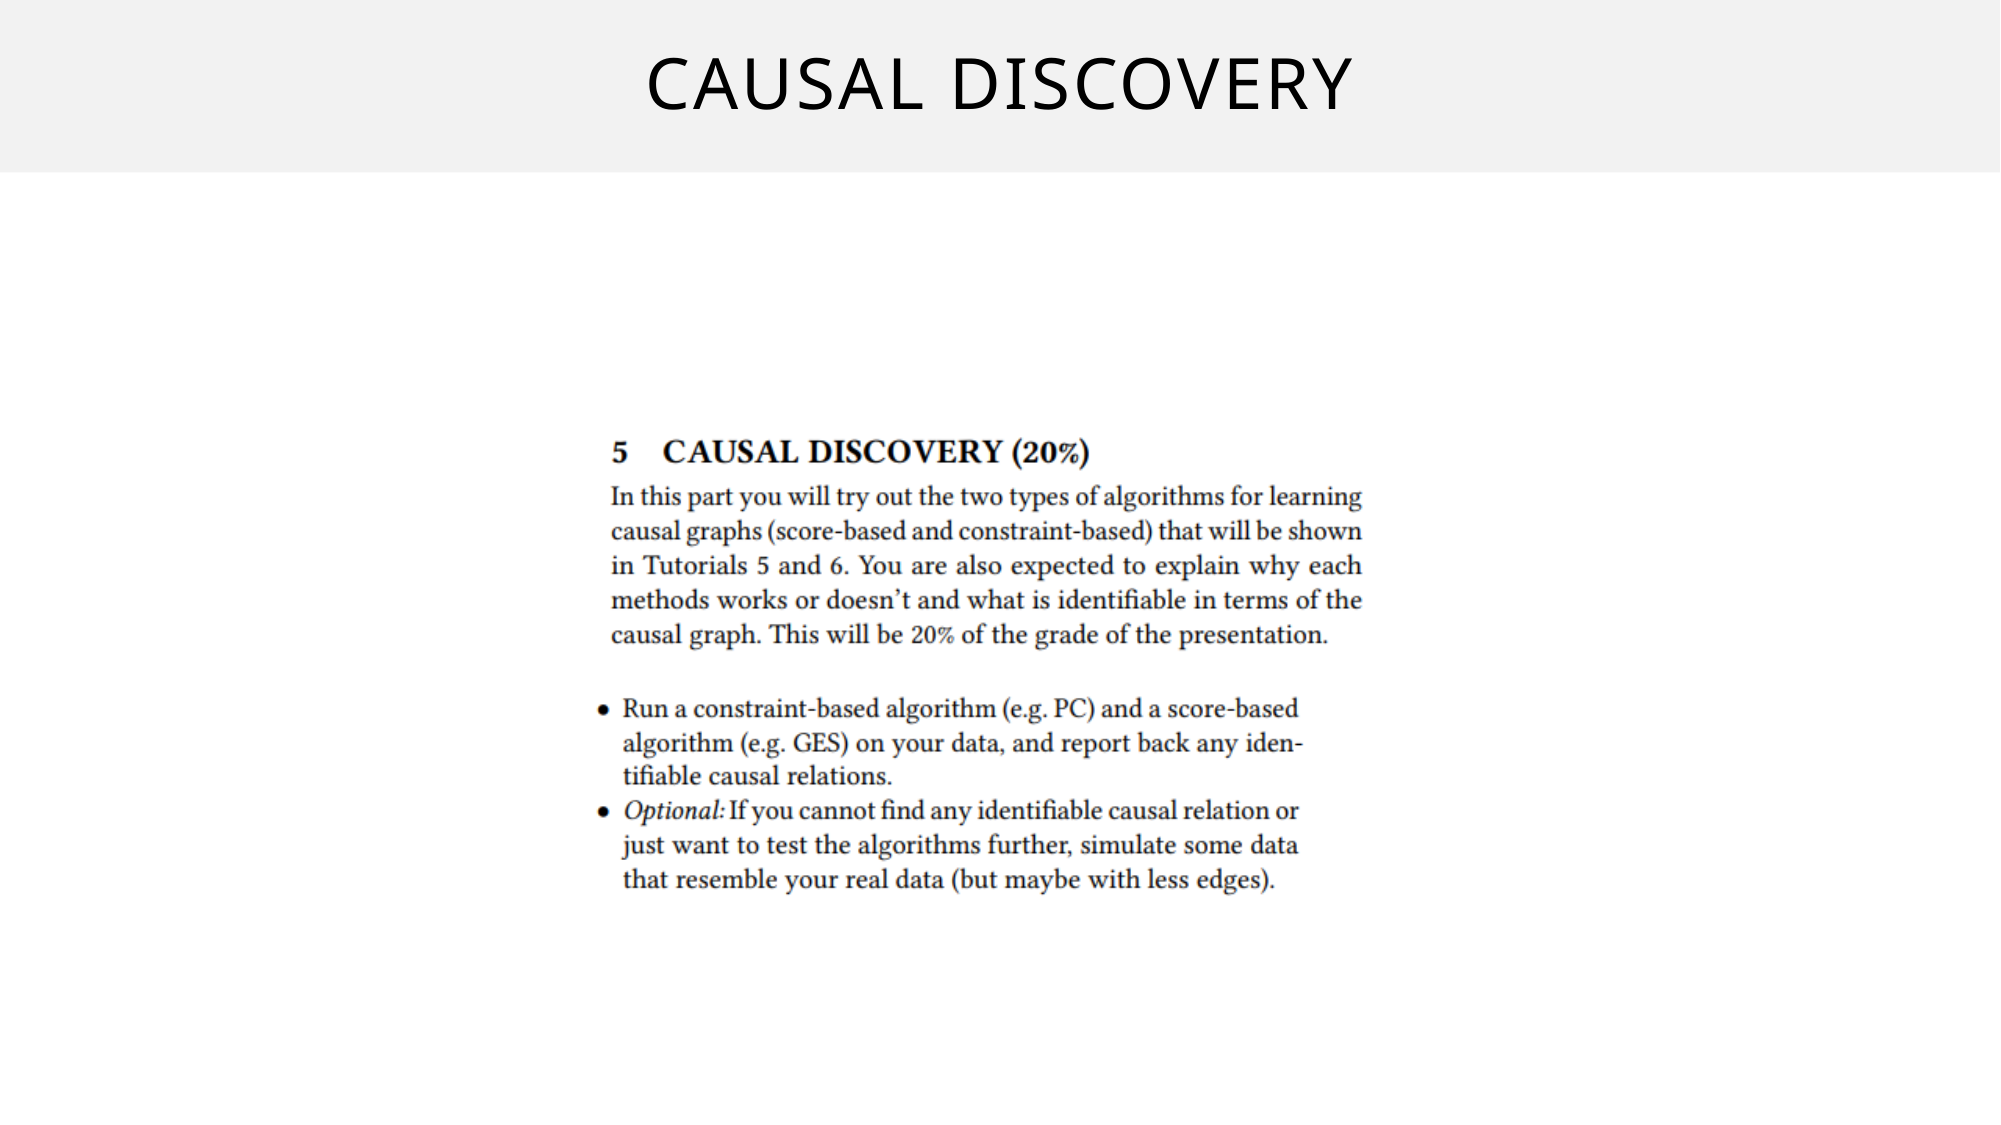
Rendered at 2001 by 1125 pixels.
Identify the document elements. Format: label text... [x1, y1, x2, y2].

title CAUSAL DISCOVERY [0, 0, 2000, 173]
picture [542, 411, 1458, 918]
